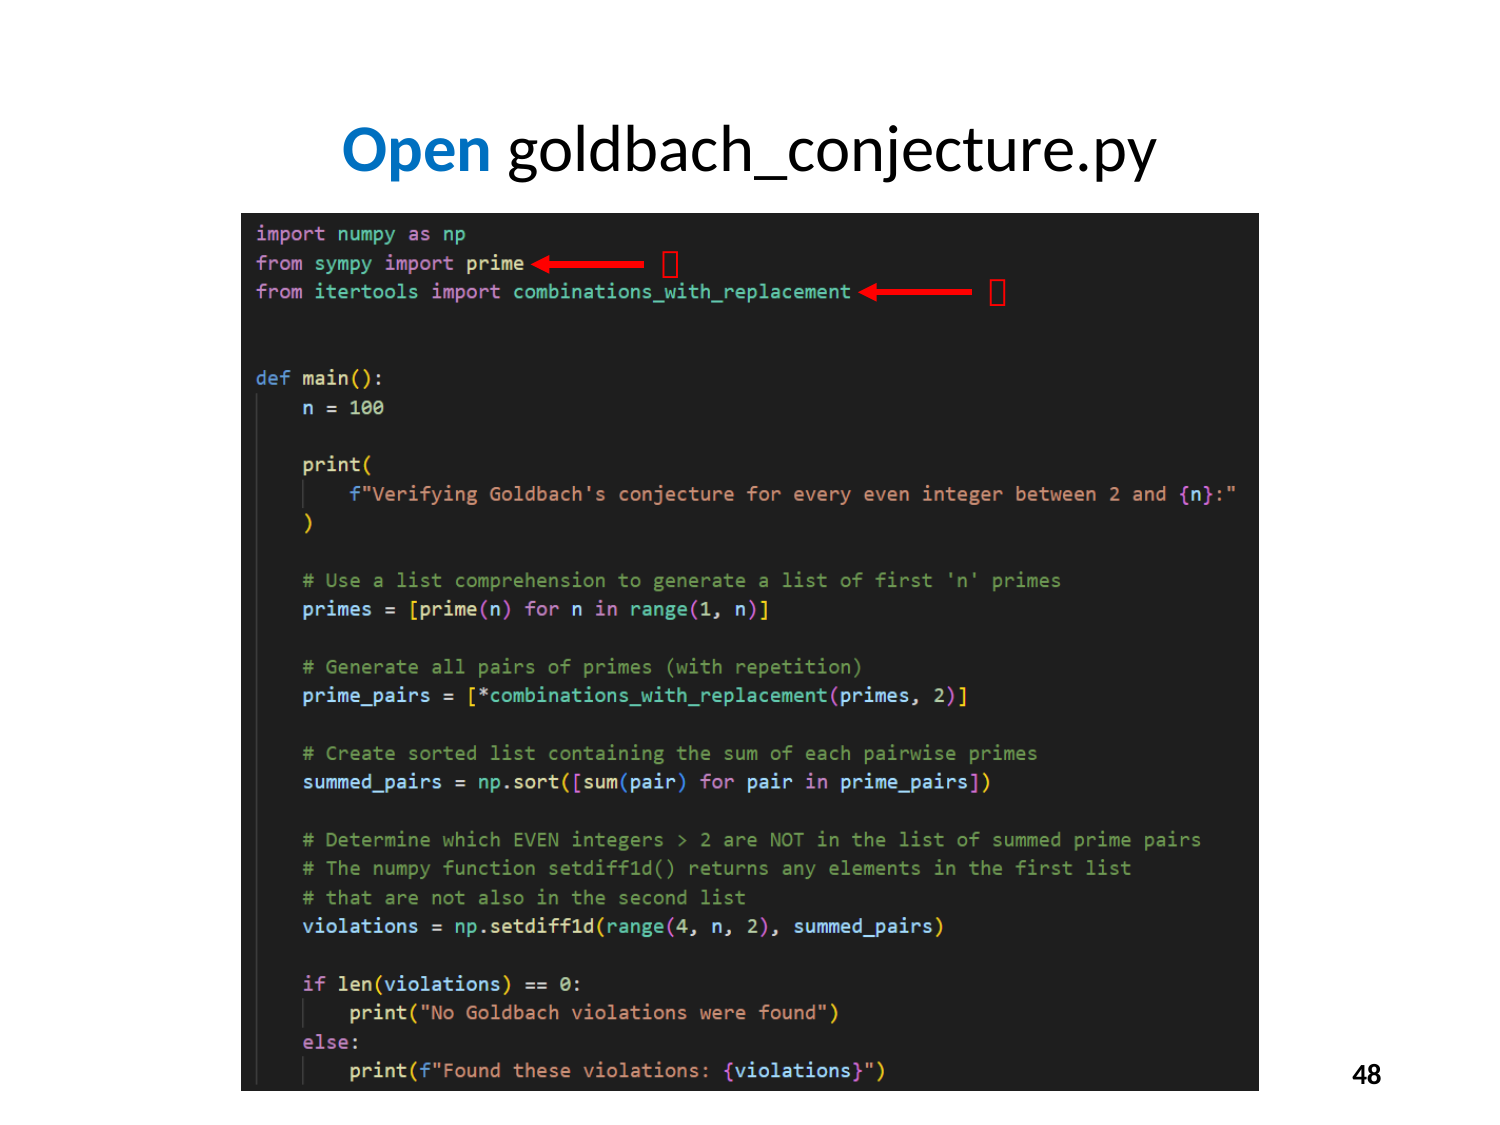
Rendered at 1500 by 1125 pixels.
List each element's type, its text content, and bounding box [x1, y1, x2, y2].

slide_number 48 [1059, 1042, 1397, 1103]
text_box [530, 234, 708, 295]
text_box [857, 261, 1035, 323]
title Open goldbach_conjecture.py [103, 59, 1397, 241]
picture [241, 213, 1259, 1091]
